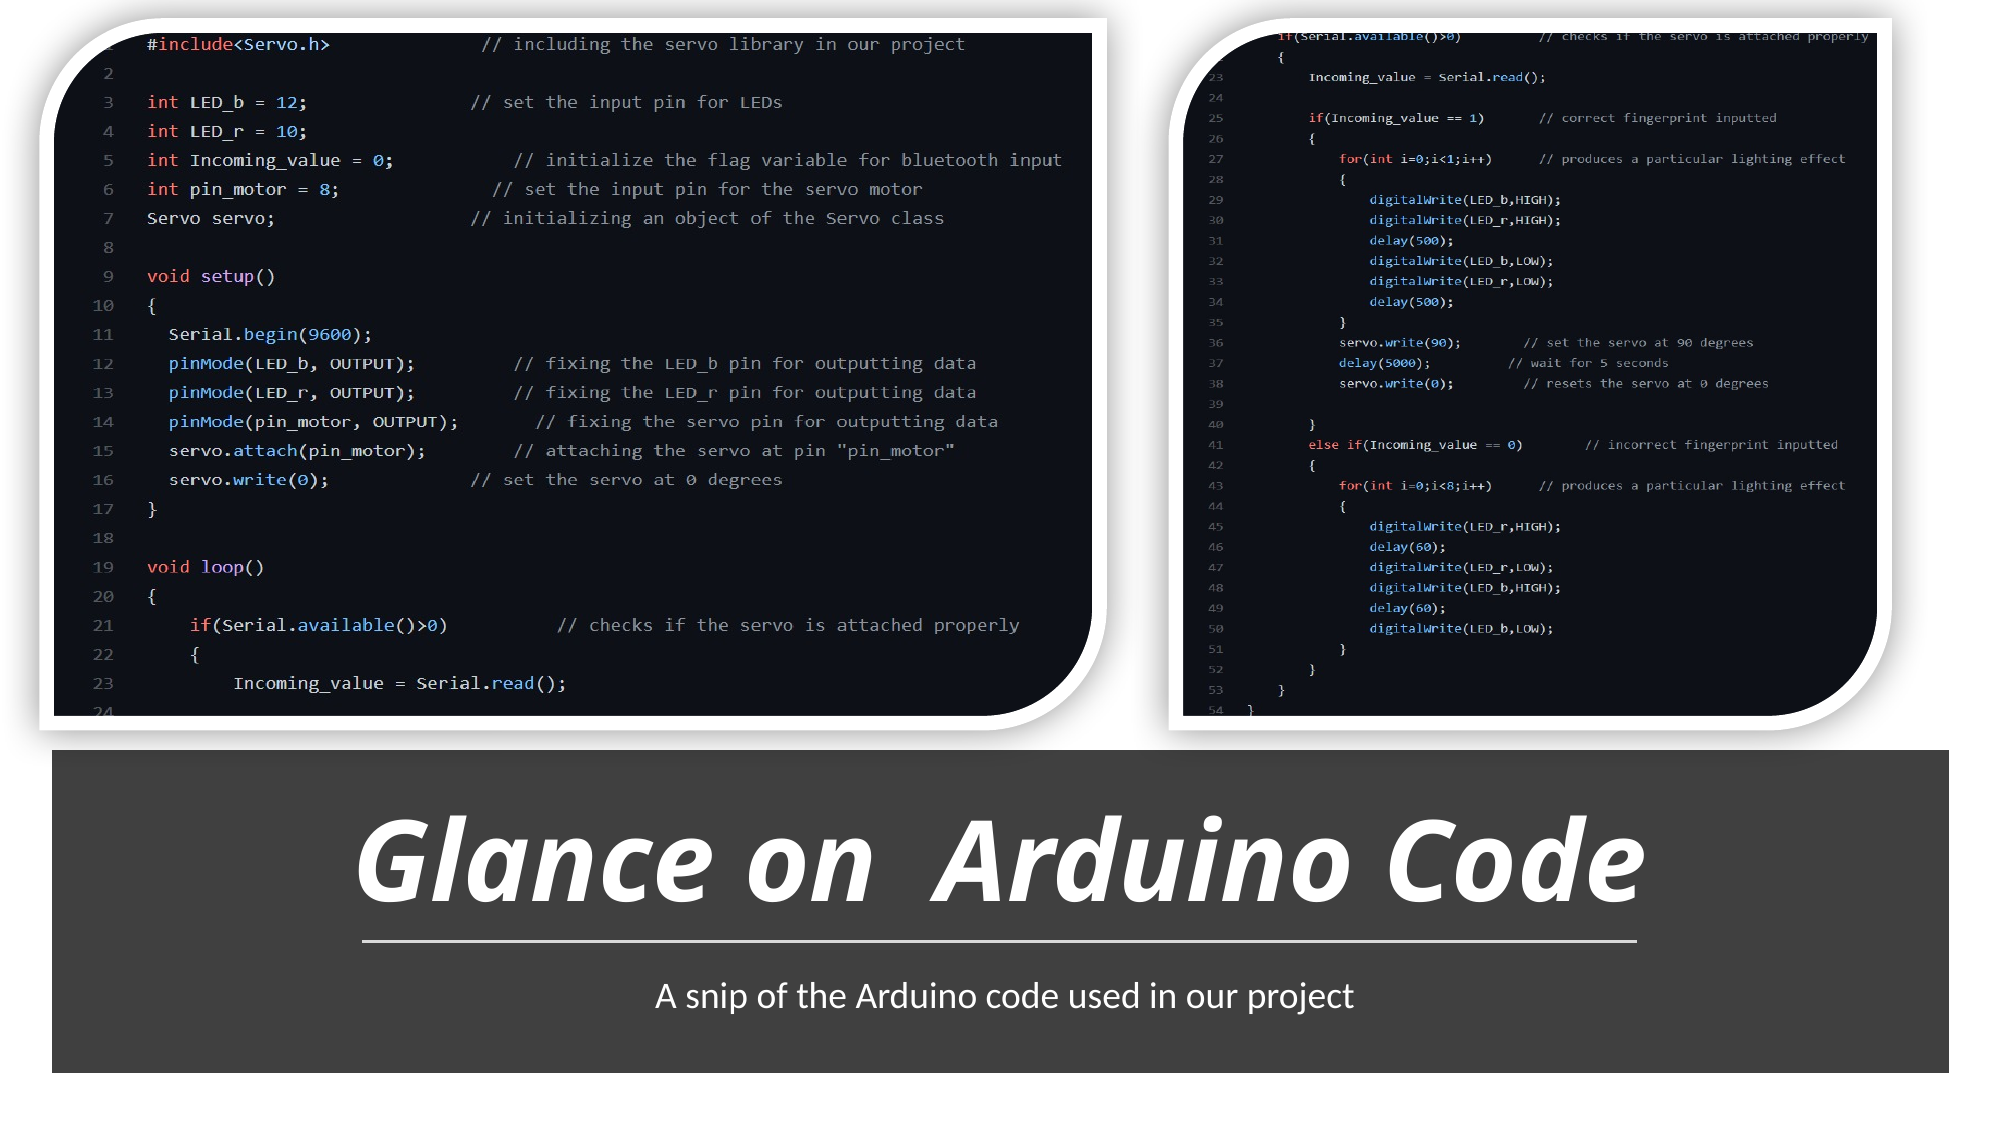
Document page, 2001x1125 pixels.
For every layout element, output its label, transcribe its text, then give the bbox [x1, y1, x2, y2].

title Glance on Arduino Code [86, 780, 1914, 933]
picture [1175, 25, 1885, 724]
picture [46, 25, 1100, 724]
text_box A snip of the Arduino code used in our project [640, 963, 1559, 1023]
text_box [61, 759, 1939, 1064]
